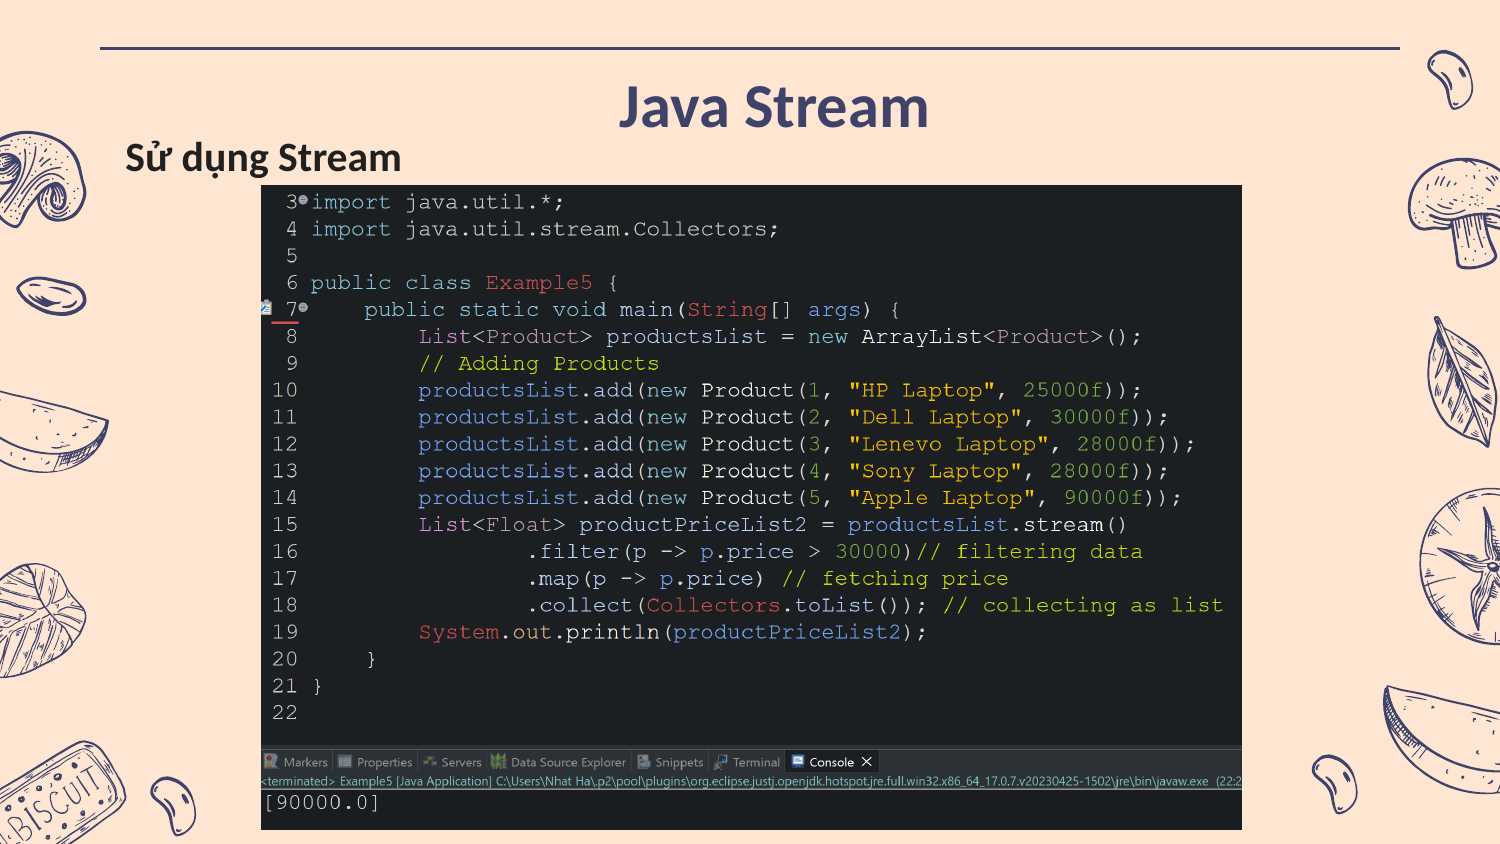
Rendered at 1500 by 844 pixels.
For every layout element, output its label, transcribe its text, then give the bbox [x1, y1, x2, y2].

picture [261, 184, 1242, 830]
subtitle Sử dụng Stream [33, 114, 495, 189]
title Java Stream [196, 49, 1354, 125]
